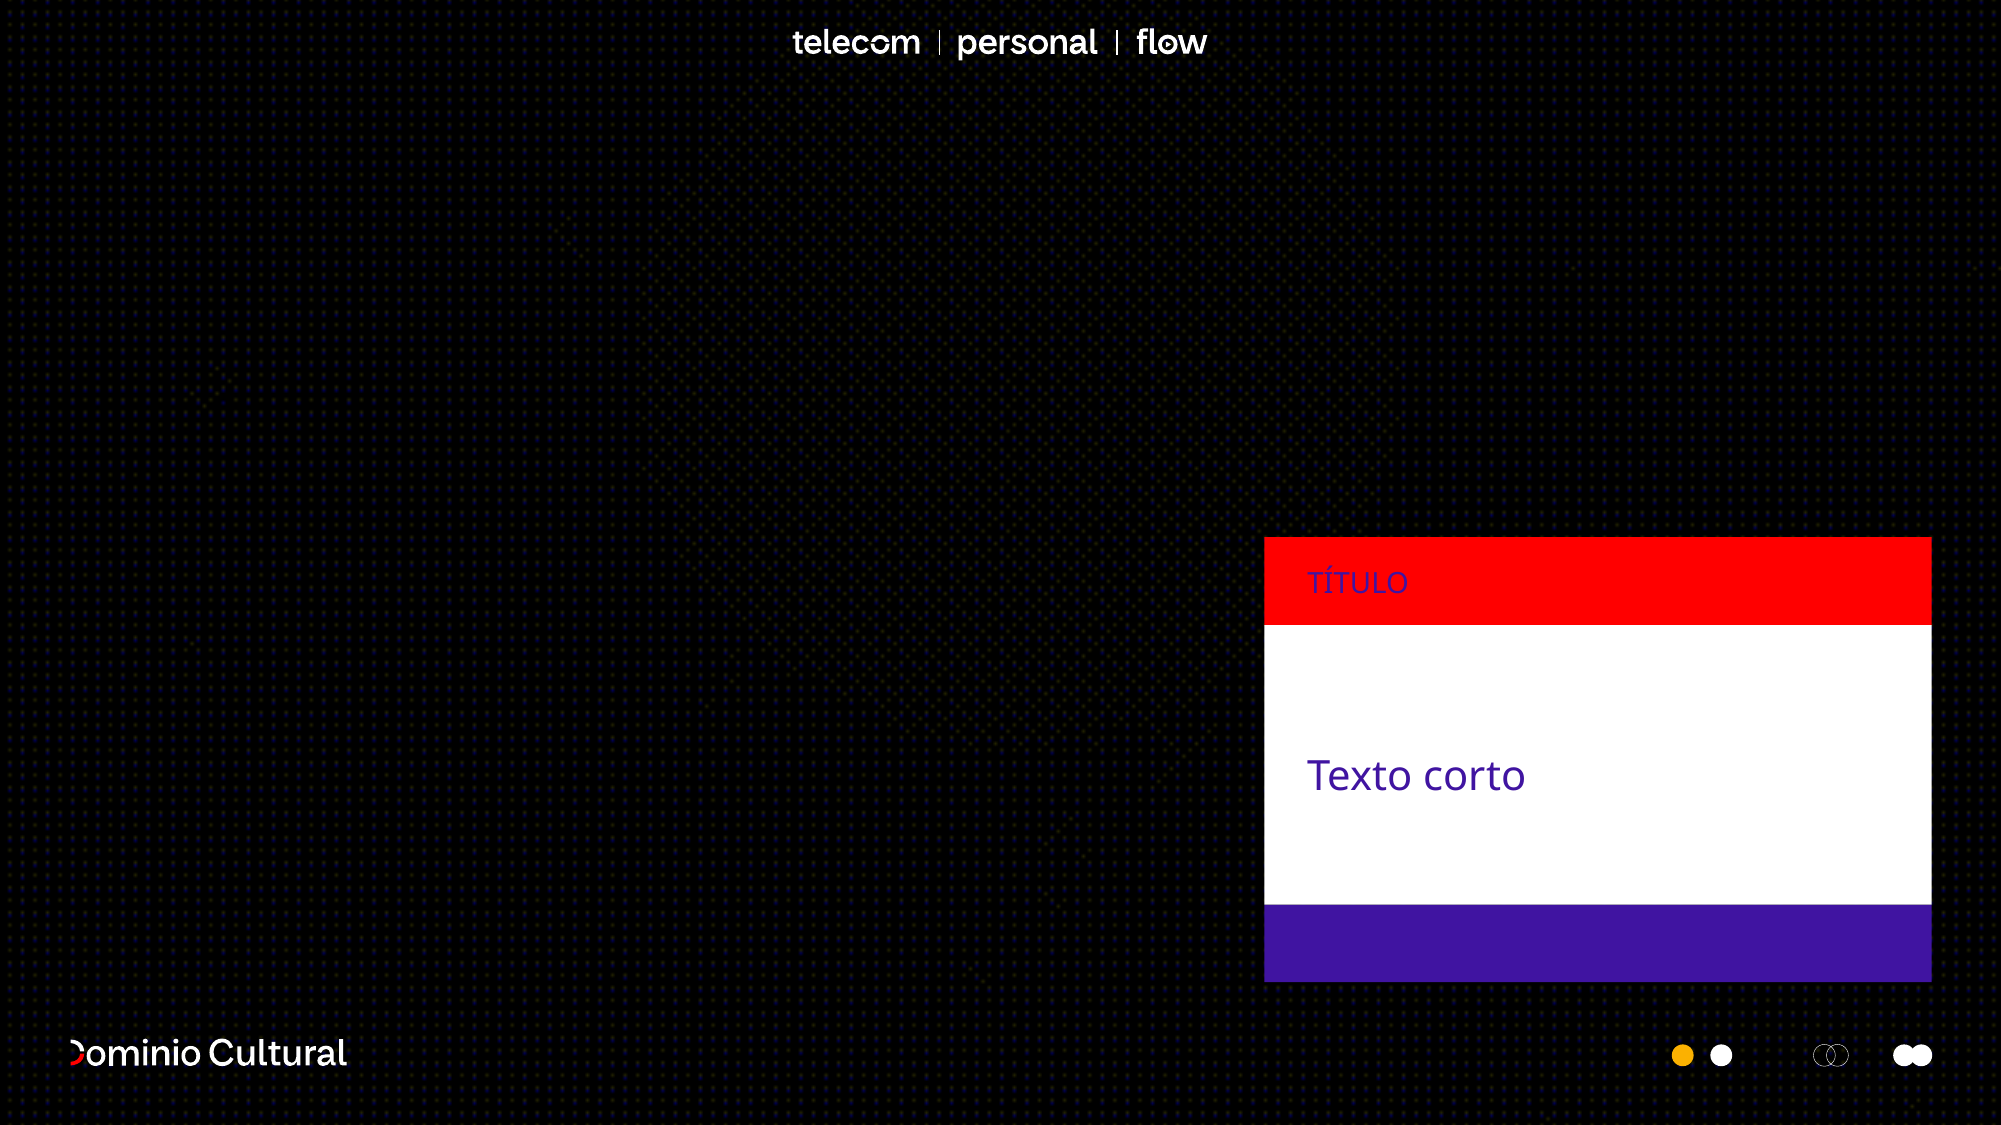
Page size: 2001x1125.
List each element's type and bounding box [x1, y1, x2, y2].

text_box [70, 1038, 347, 1067]
text_box [1671, 1044, 1933, 1067]
text_box [792, 28, 1208, 61]
picture [0, 0, 2001, 1125]
